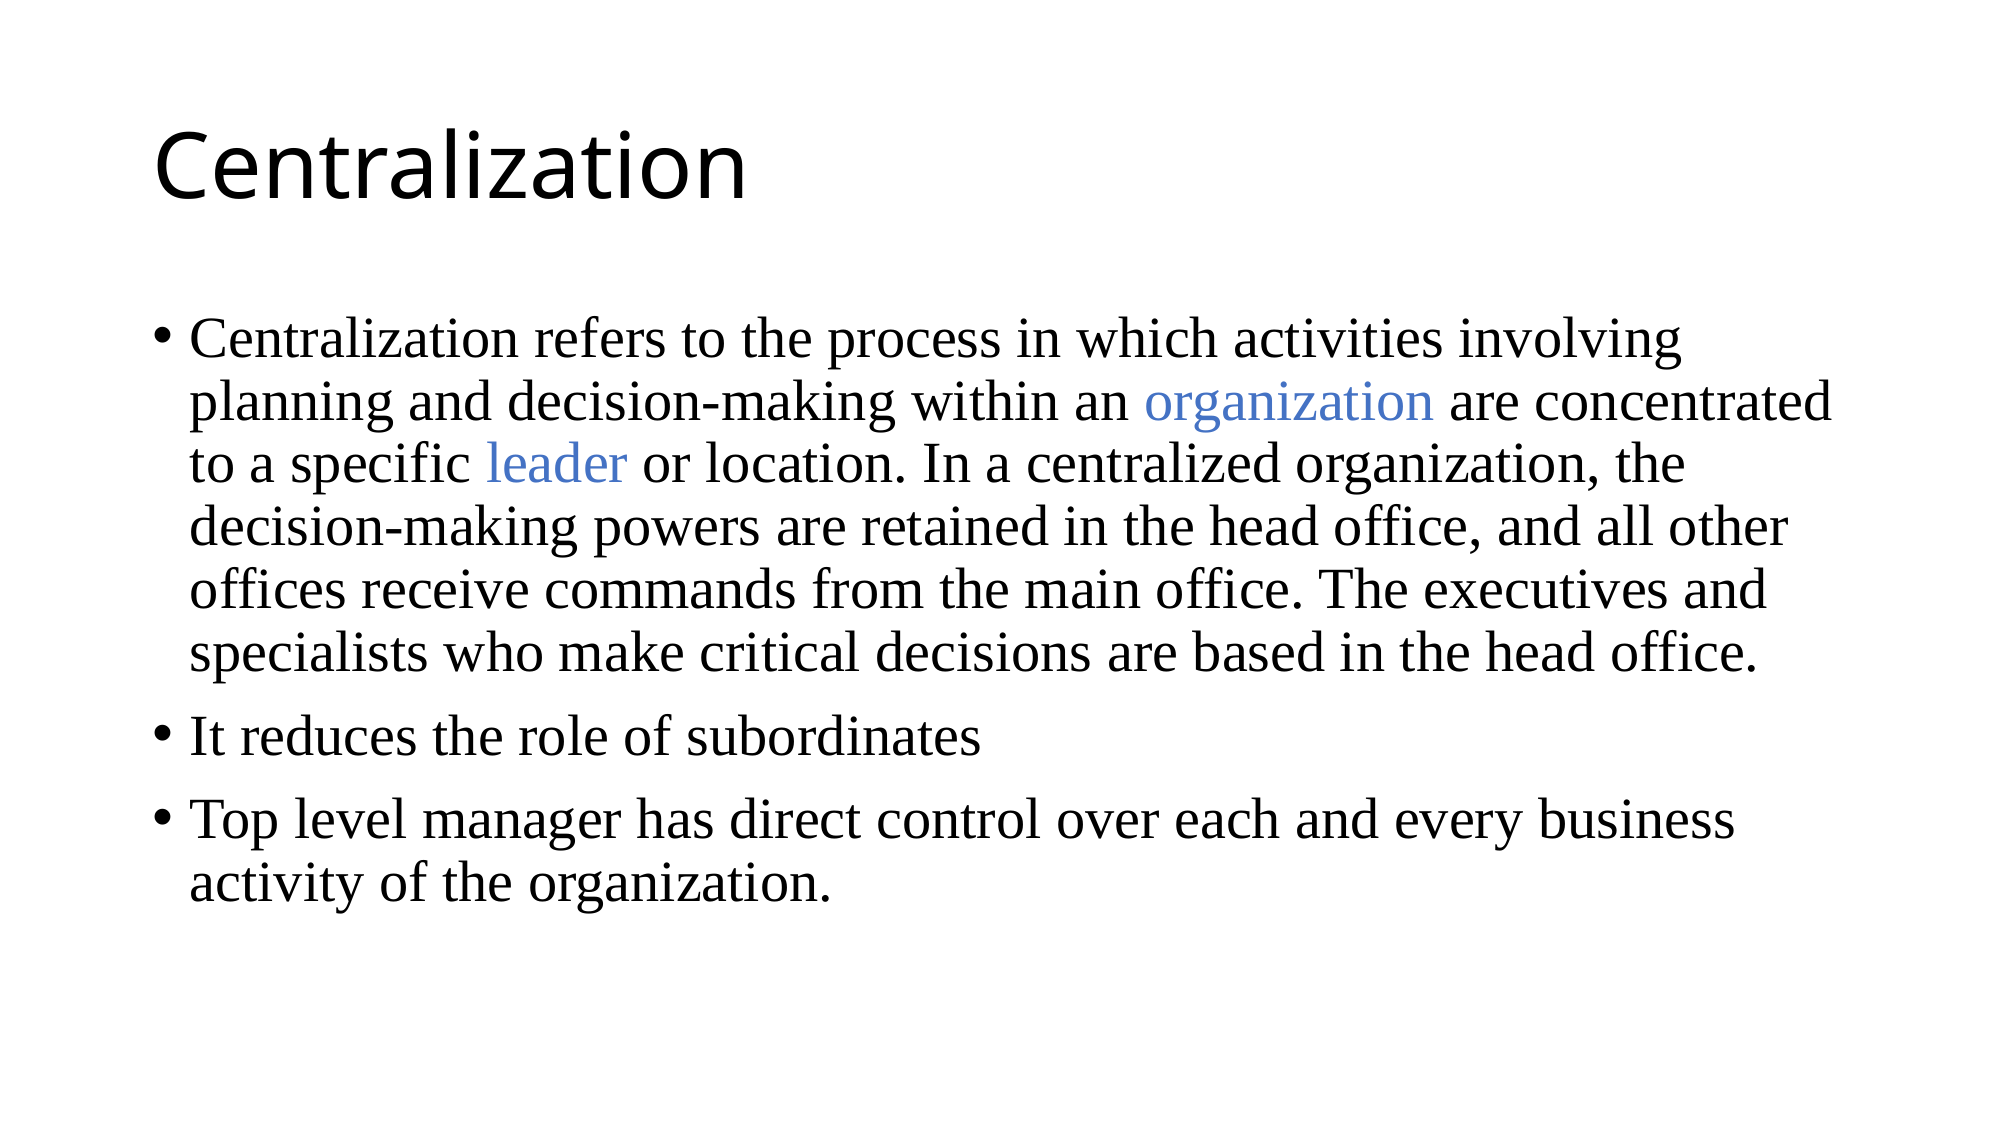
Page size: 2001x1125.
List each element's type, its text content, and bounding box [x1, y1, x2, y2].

list Centralization refers to the process in which activities involving planning and decision-making within an organization are concentrated to a specific leader or location. In a centralized organization, the decision-making powers are retained in the head office, and all other offices receive commands from the main office. The executives and specialists who make critical decisions are based in the head office. It reduces the role of subordinates Top level manager has direct control over each and every business activity of the organization. [137, 299, 1863, 1014]
title Centralization [137, 59, 1863, 278]
